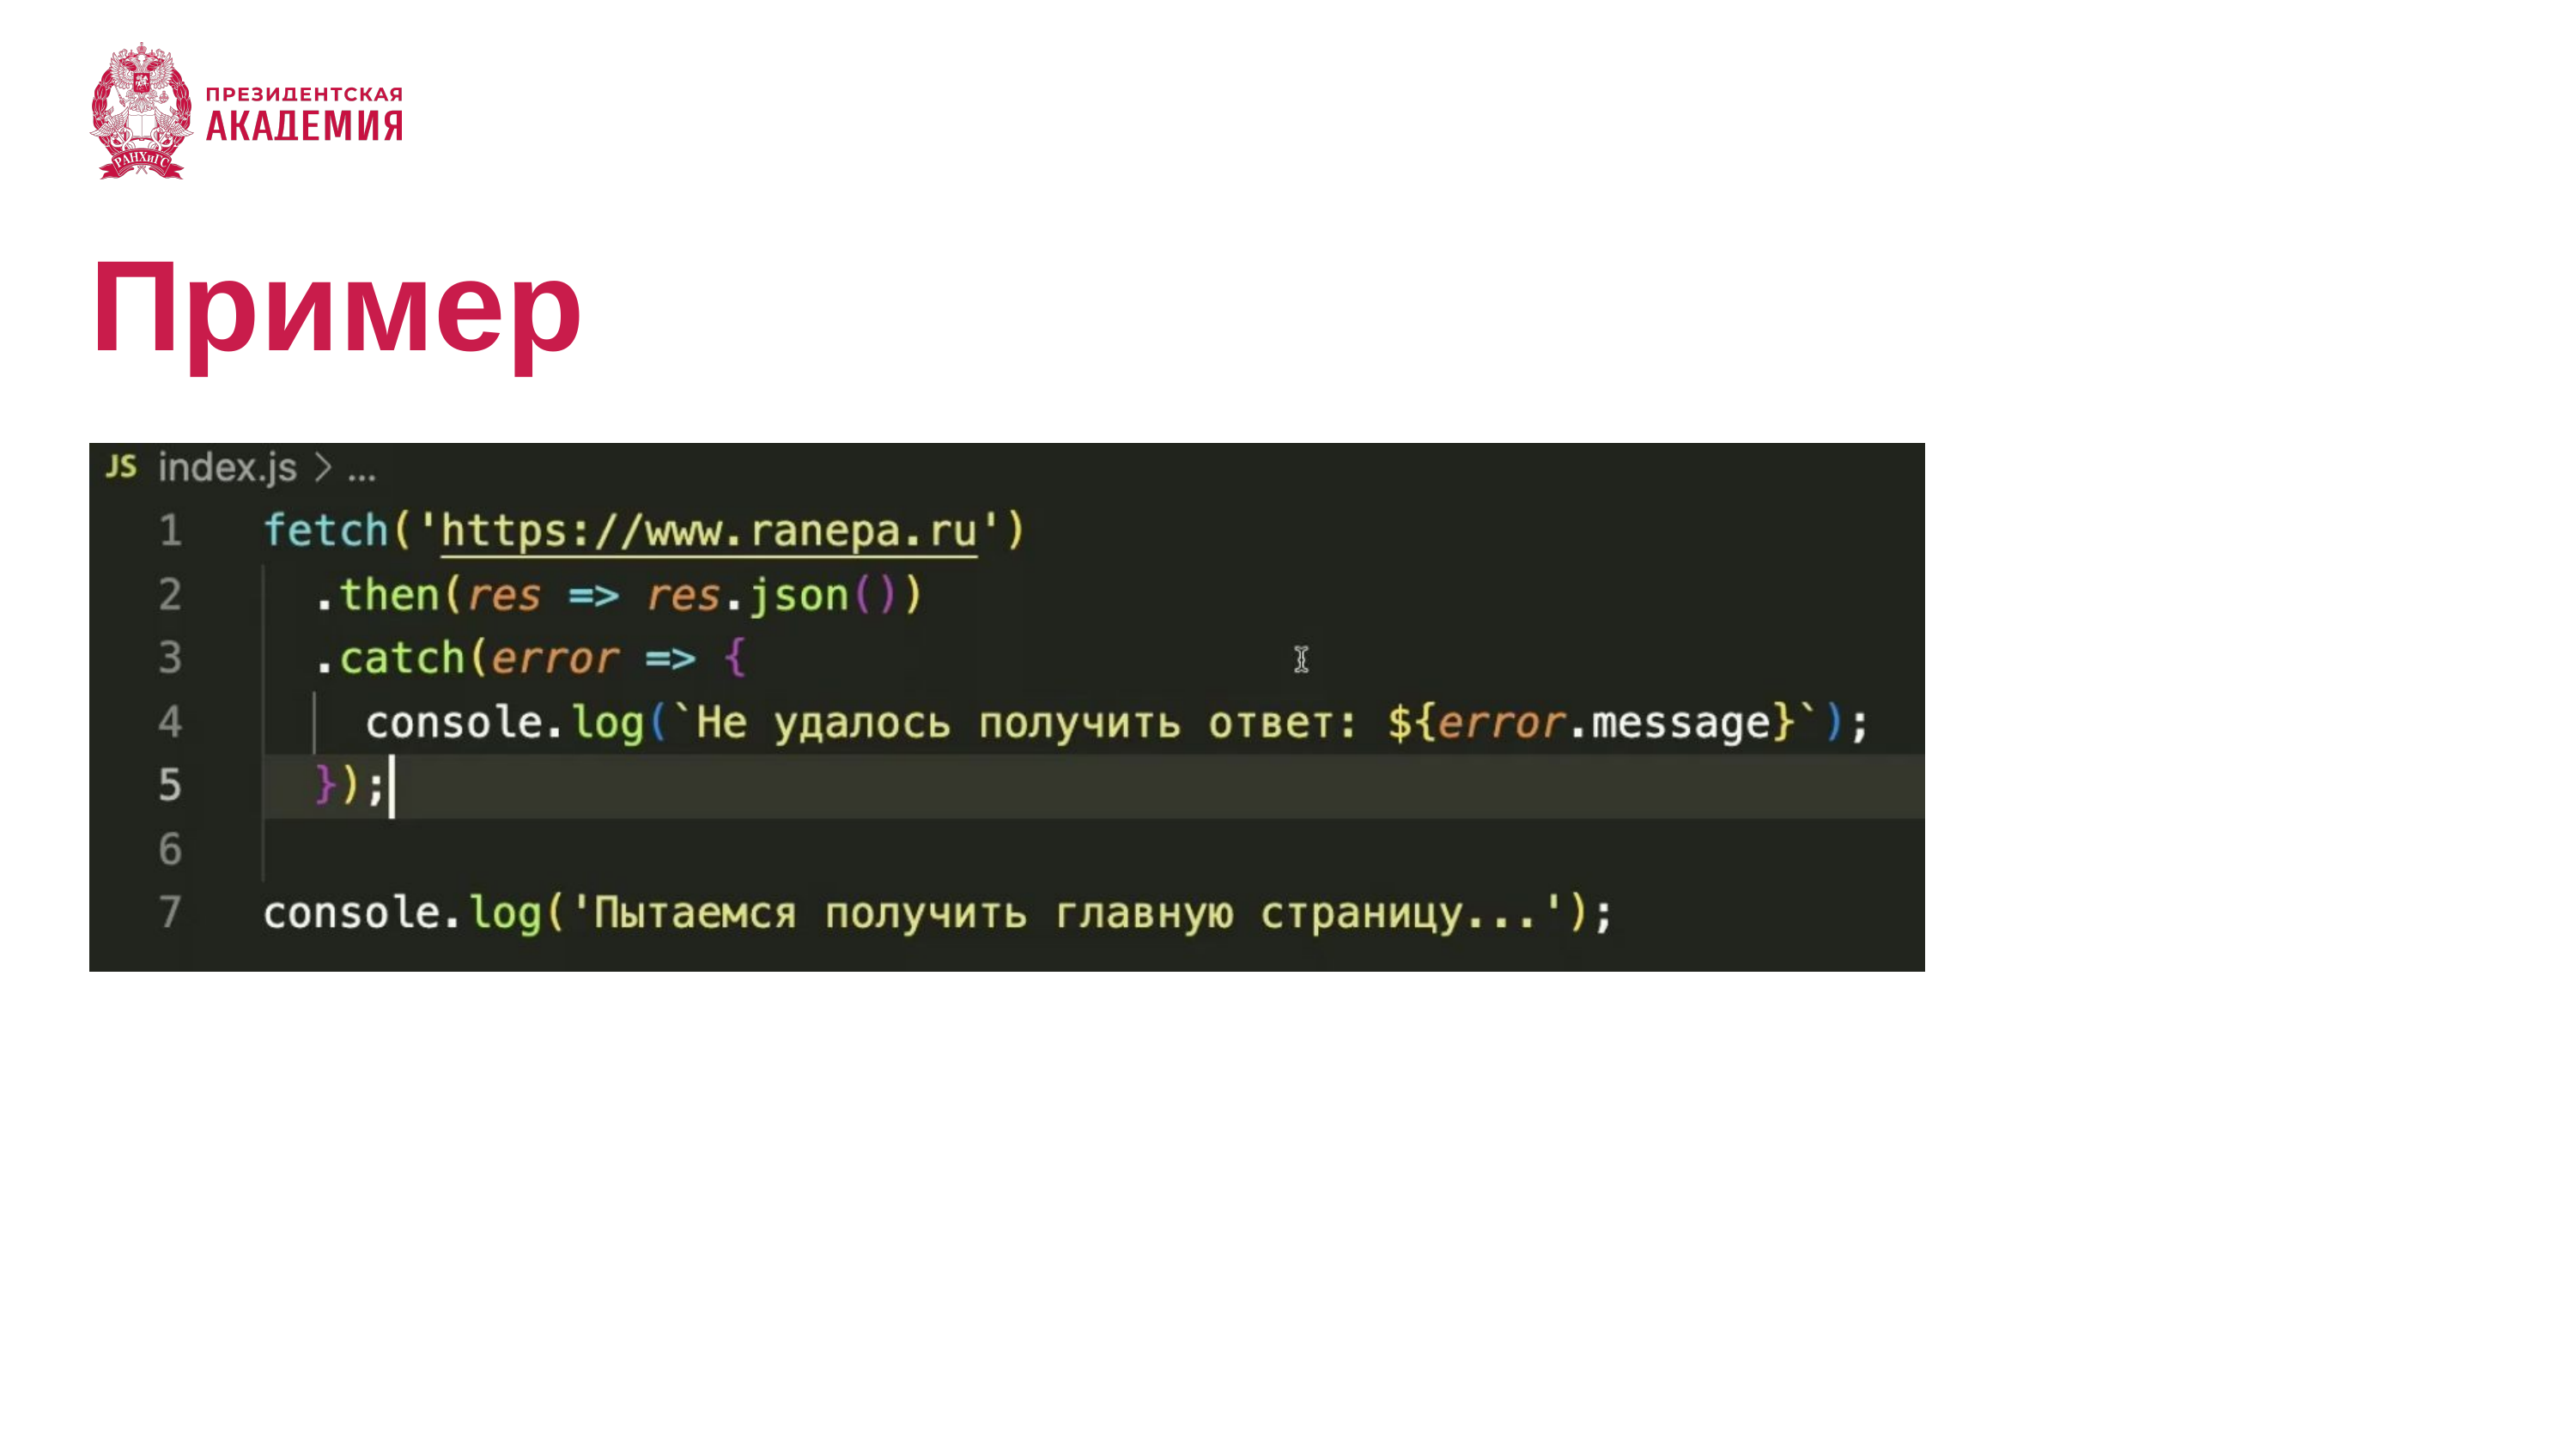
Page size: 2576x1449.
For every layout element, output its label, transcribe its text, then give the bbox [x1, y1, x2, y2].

picture [89, 42, 402, 179]
title Пример [88, 220, 2367, 464]
picture [88, 443, 1925, 973]
